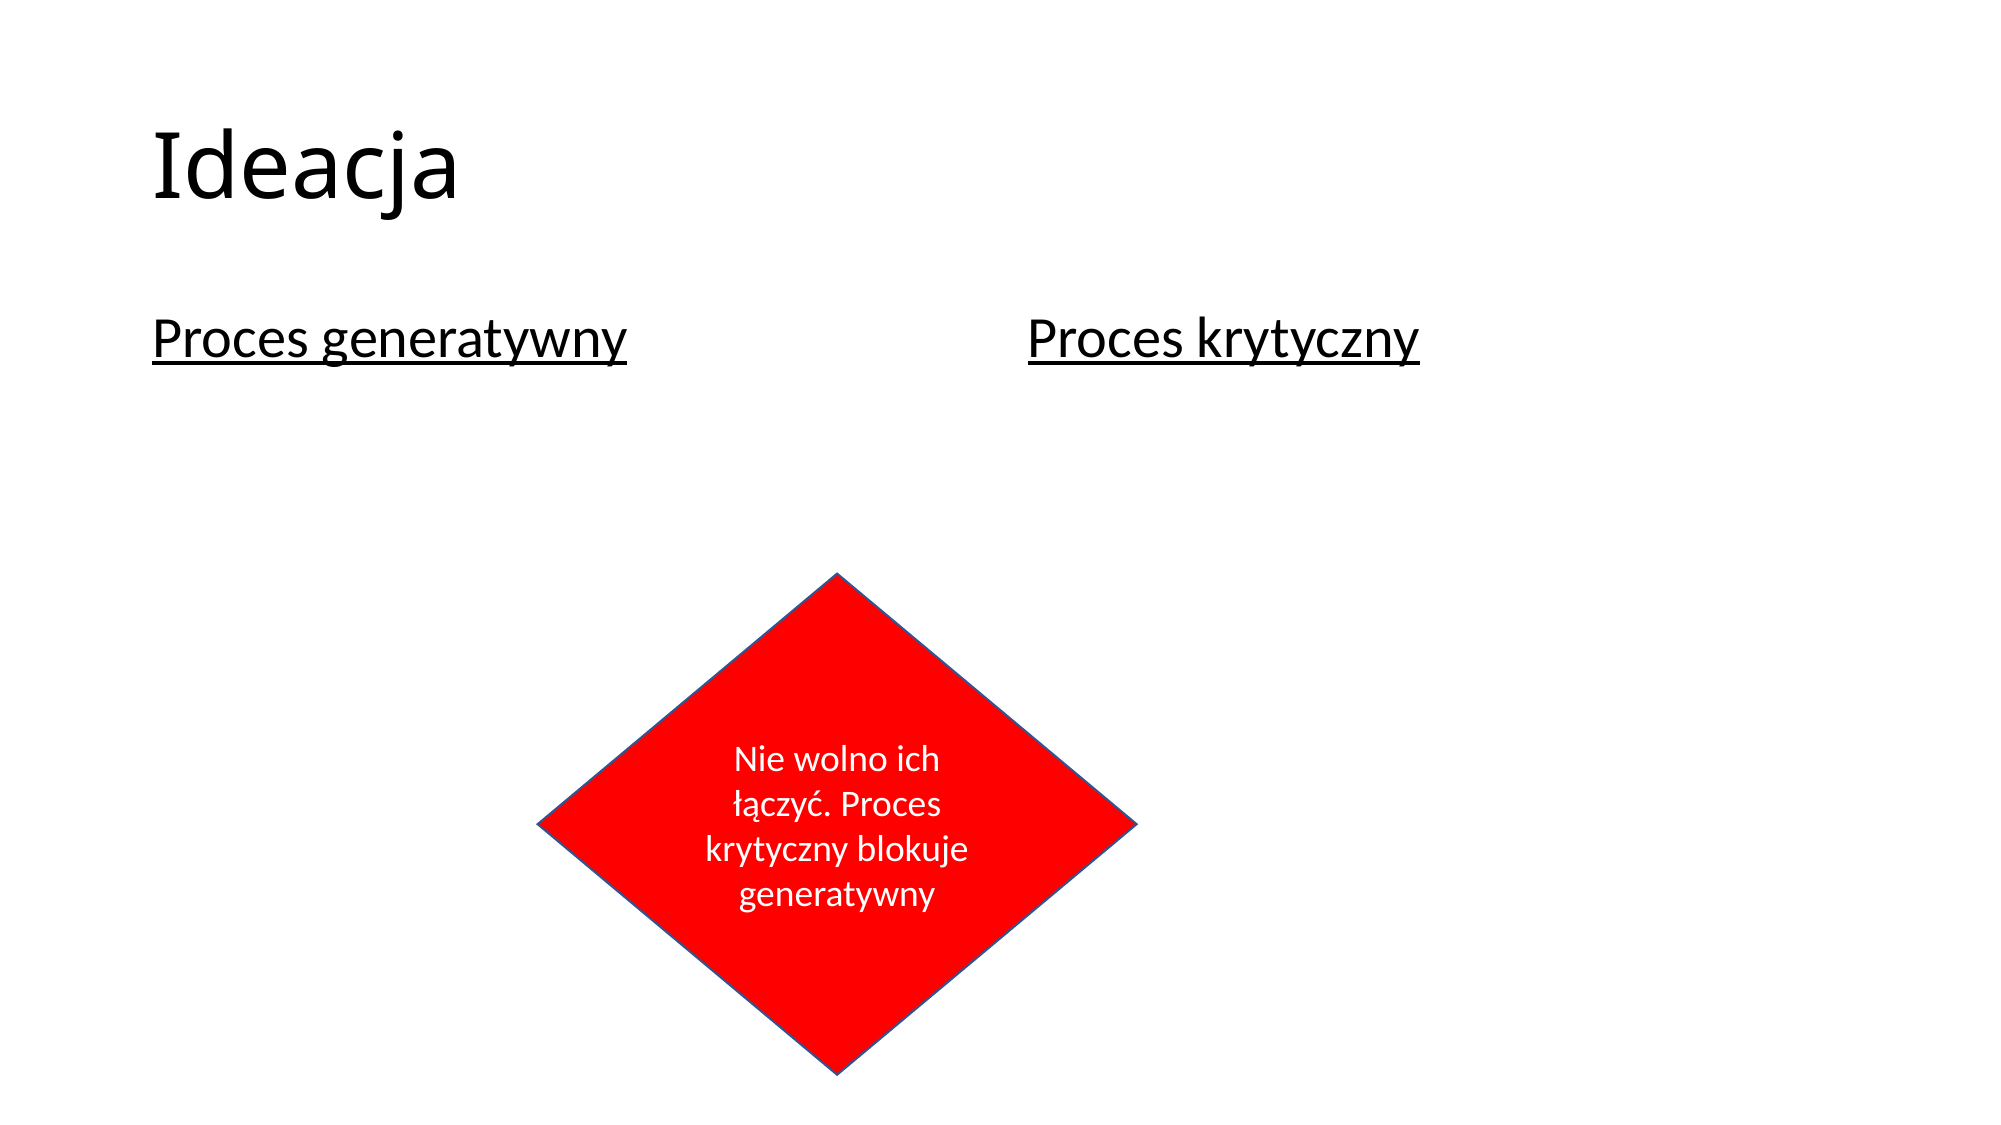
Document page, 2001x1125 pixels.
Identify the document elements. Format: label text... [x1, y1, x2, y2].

list Proces krytyczny [1012, 299, 1863, 1014]
title Ideacja [137, 59, 1863, 278]
text_box Nie wolno ich łączyć. Proces krytyczny blokuje generatywny [536, 572, 1139, 1077]
list Proces generatywny [137, 299, 988, 1014]
